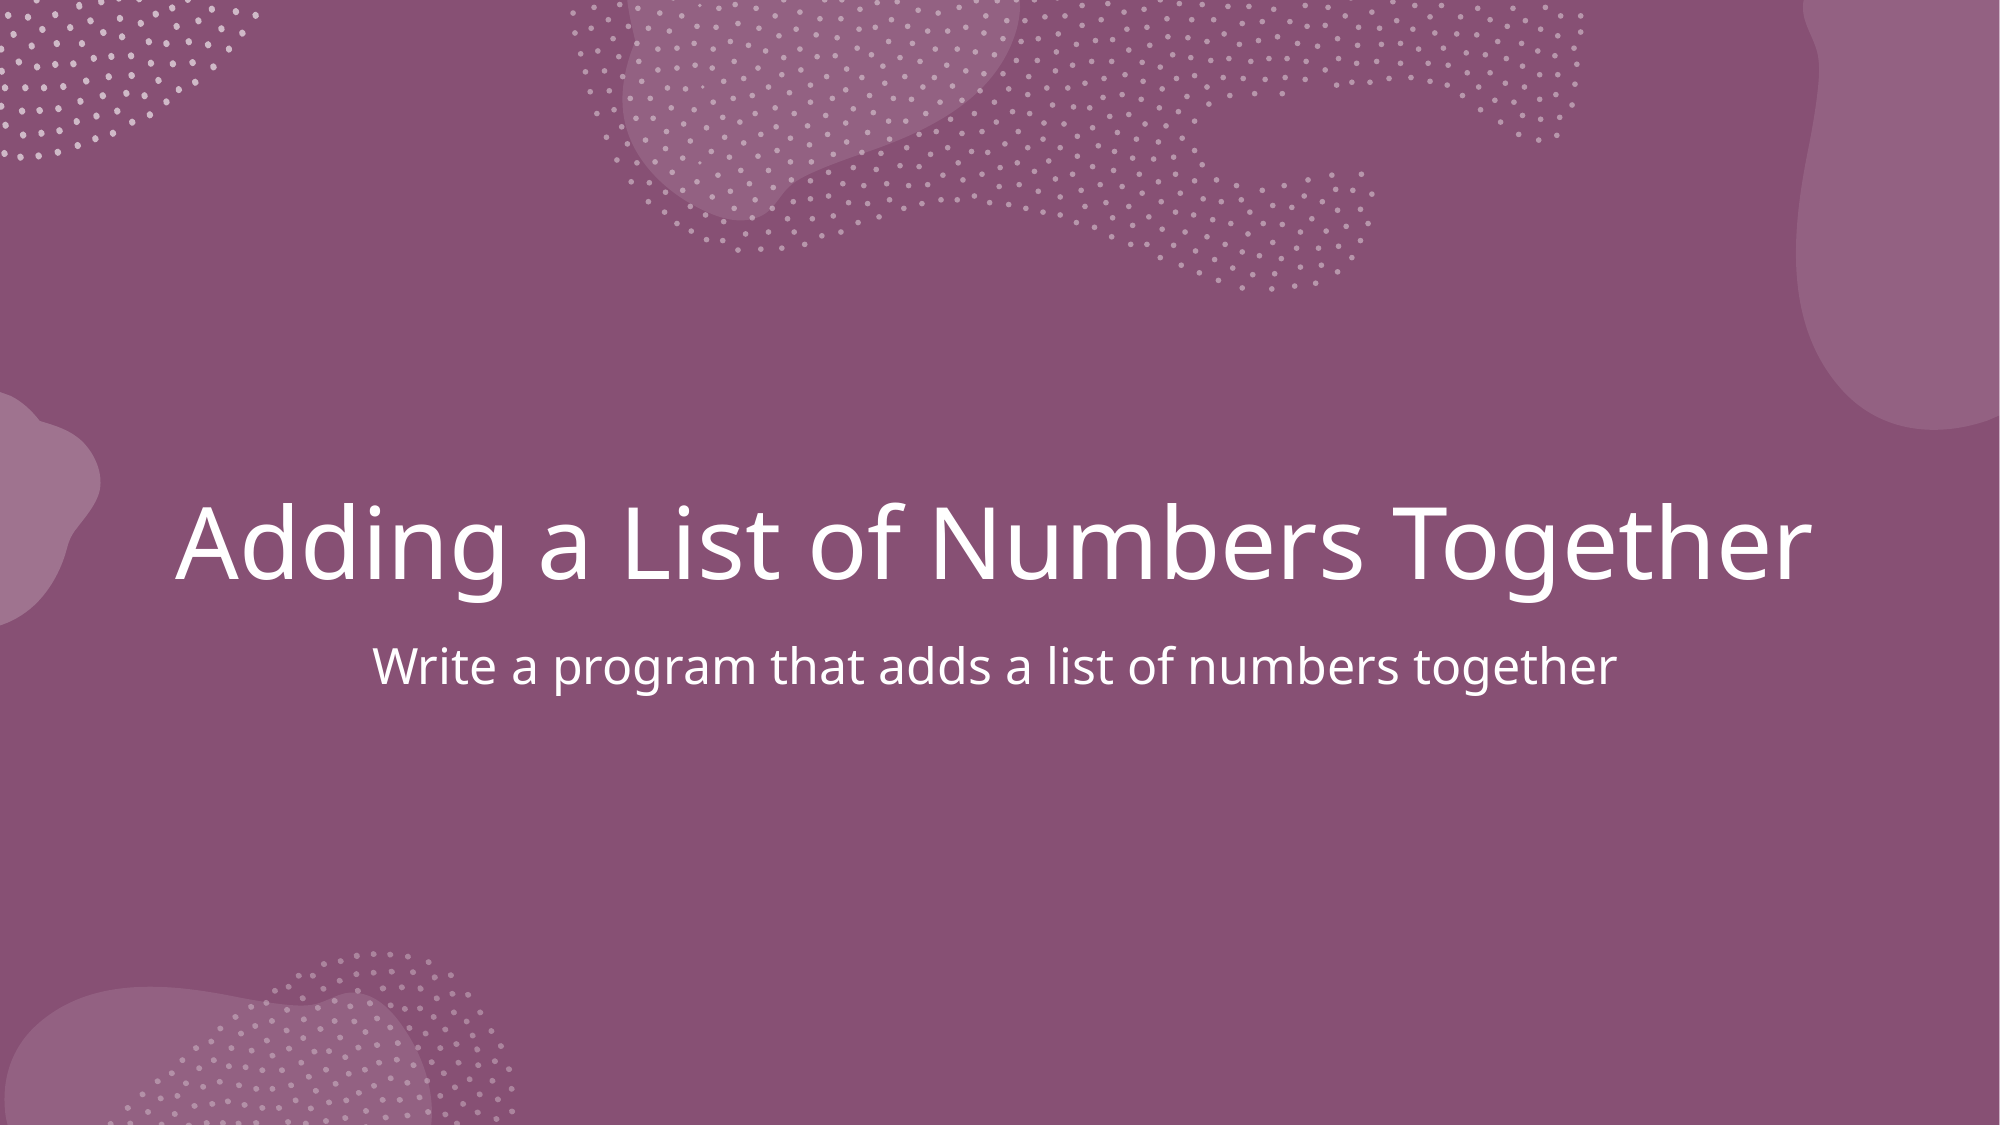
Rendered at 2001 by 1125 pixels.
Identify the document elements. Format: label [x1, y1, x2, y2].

text_box [0, 0, 2000, 1125]
